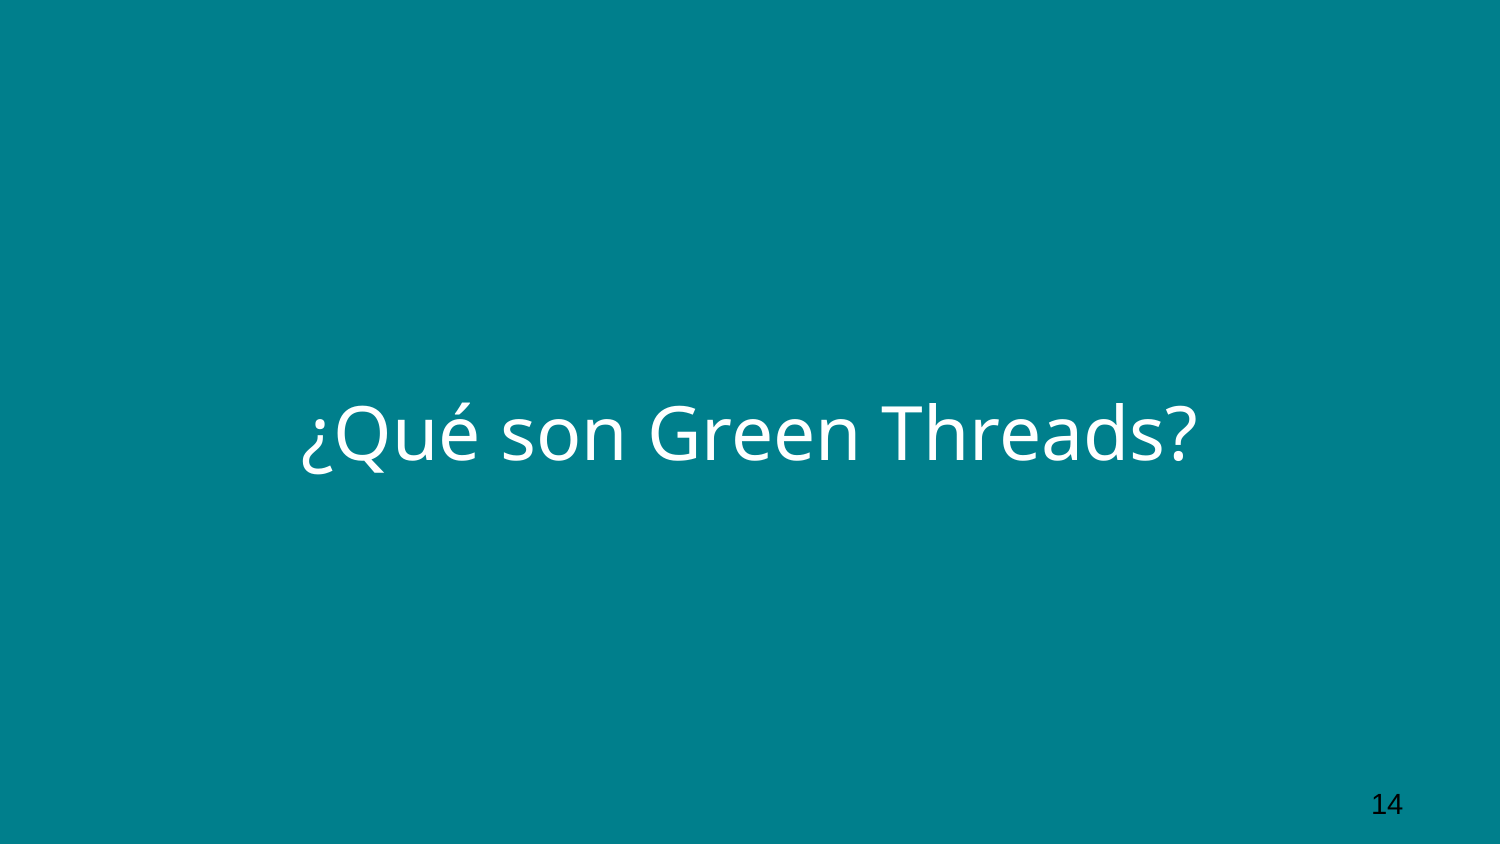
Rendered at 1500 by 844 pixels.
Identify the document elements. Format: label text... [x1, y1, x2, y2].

slide_number ‹#› [1356, 770, 1447, 836]
text_box ¿Qué son Green Threads? [65, 142, 1435, 702]
